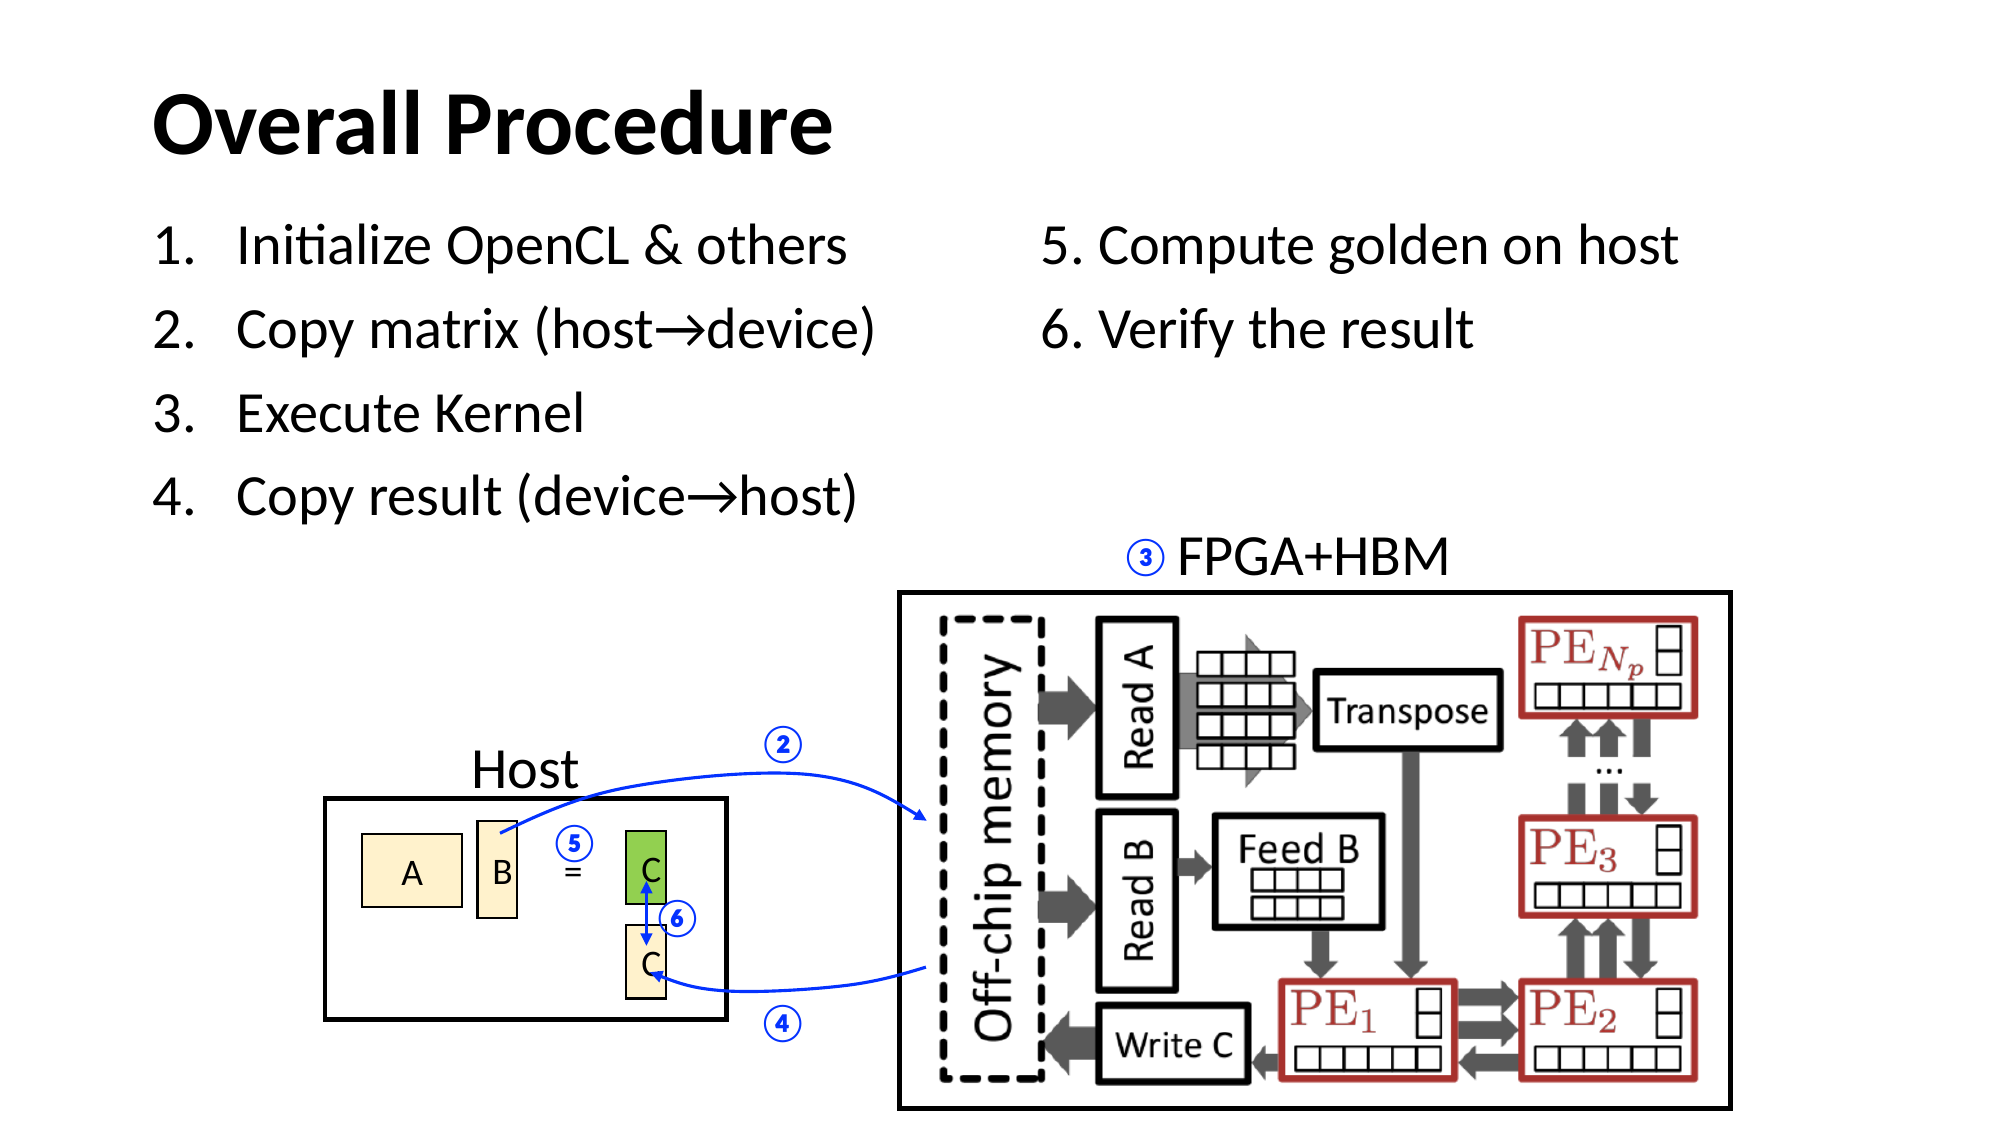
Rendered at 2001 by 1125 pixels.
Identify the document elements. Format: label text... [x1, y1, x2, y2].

text_box C [625, 924, 667, 1000]
text_box [548, 772, 916, 830]
text_box [324, 797, 728, 1021]
text_box Host [456, 722, 595, 808]
text_box A [361, 833, 463, 908]
text_box ② [743, 711, 823, 772]
text_box B [476, 820, 518, 919]
text_box FPGA+HBM [1162, 509, 1467, 594]
picture [916, 595, 1715, 1105]
text_box ④ [743, 990, 823, 1051]
text_box ⑤ [534, 810, 615, 871]
text_box ③ [1105, 524, 1186, 585]
text_box [499, 816, 534, 835]
title Overall Procedure [137, 59, 1863, 190]
text_box 5. Compute golden on host 6. Verify the result [1025, 206, 1889, 562]
list Initialize OpenCL & others Copy matrix (host→device) Execute Kernel Copy result (device→host) [137, 206, 1000, 562]
text_box C [625, 830, 667, 905]
text_box = [549, 871, 598, 900]
text_box ⑥ [647, 885, 718, 946]
text_box [649, 967, 916, 993]
text_box [898, 592, 1732, 1109]
text_box ⑥ [637, 885, 646, 946]
